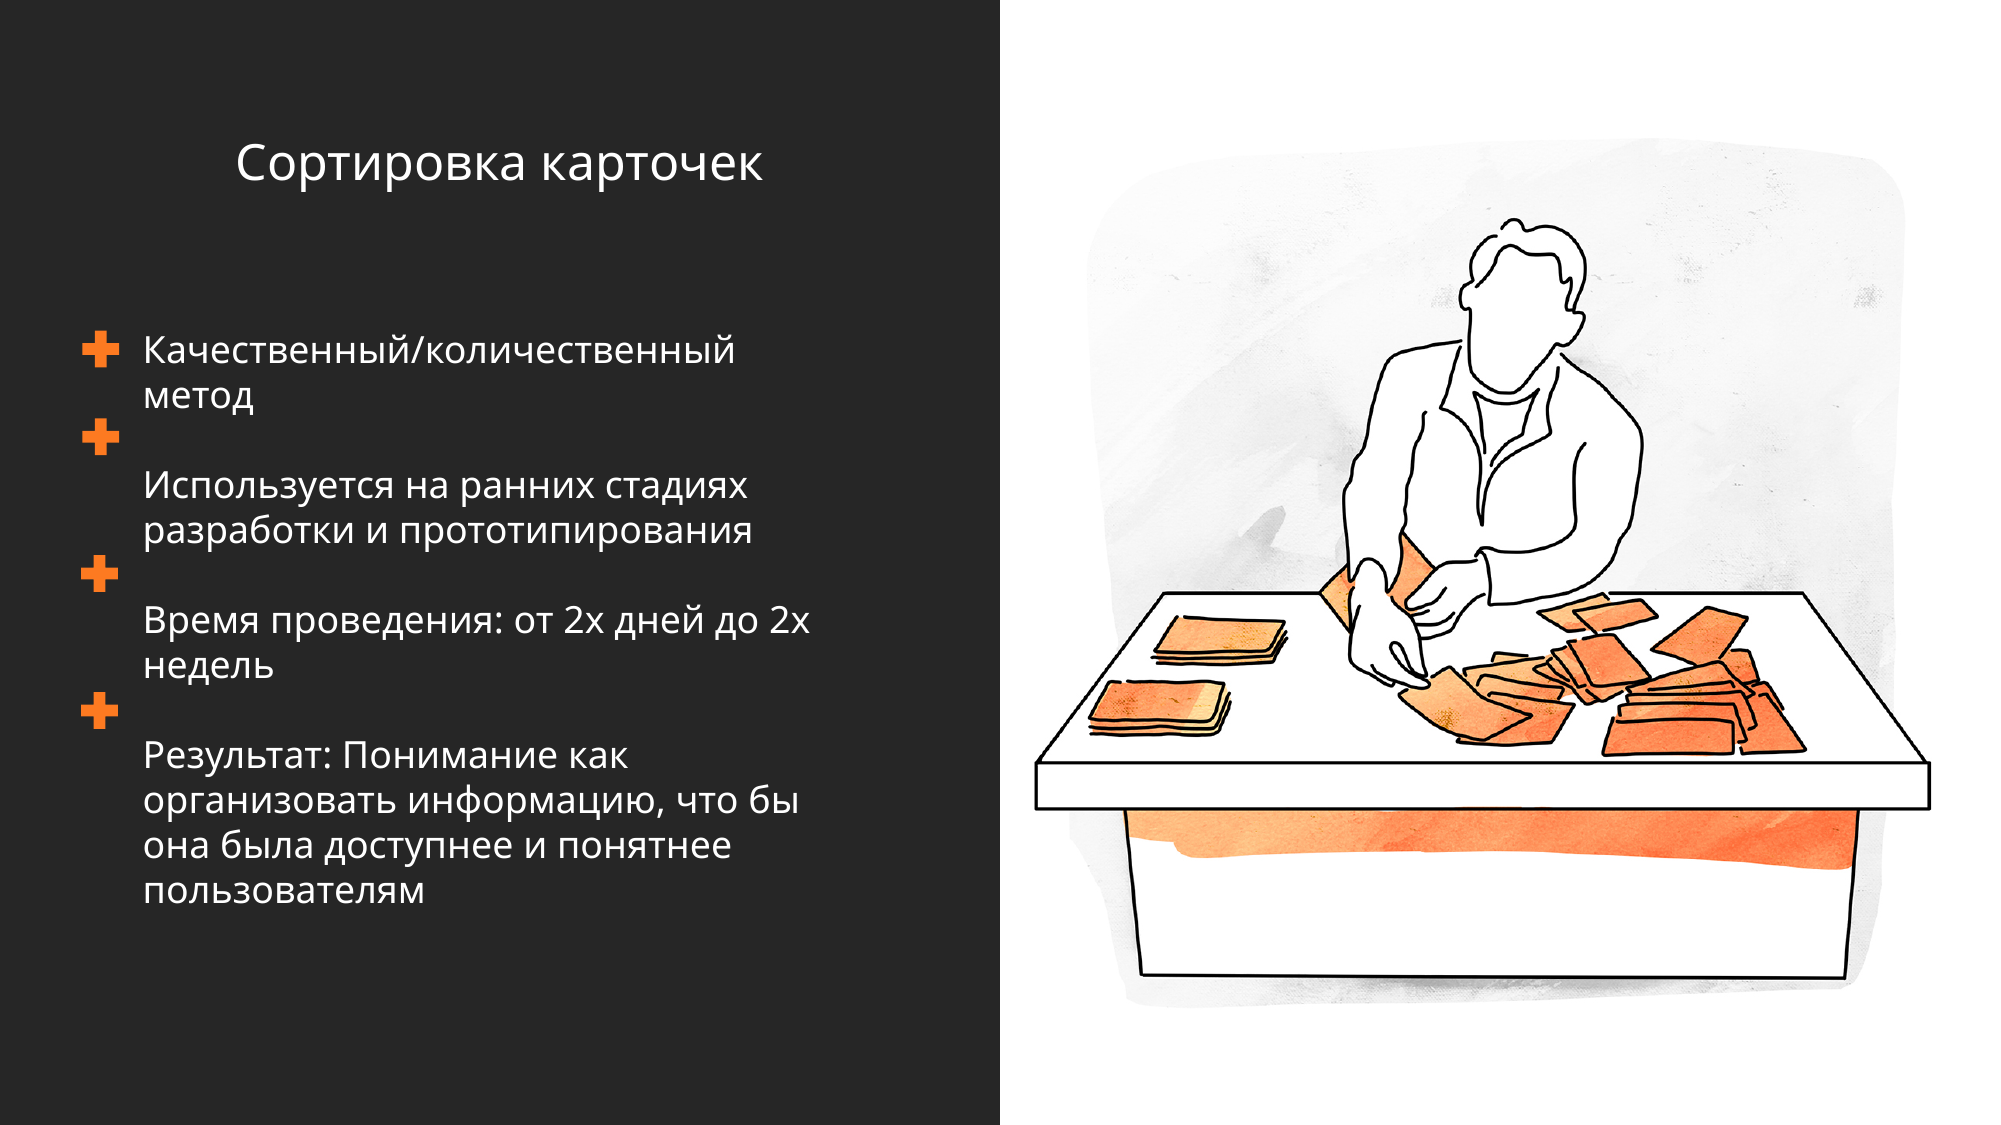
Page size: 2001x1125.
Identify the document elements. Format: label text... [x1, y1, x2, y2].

text_box [80, 554, 119, 593]
text_box Качественный/количественный метод Используется на ранних стадиях разработки и прототипирования Время проведения: от 2х дней до 2х недель Результат: Понимание как организовать информацию, что бы она была доступнее и понятнее пользователям [127, 318, 869, 919]
text_box [0, 0, 1001, 1125]
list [1008, 97, 2000, 1090]
text_box [80, 691, 119, 730]
text_box [81, 417, 120, 456]
title Сортировка карточек [68, 55, 932, 274]
text_box [81, 330, 120, 368]
